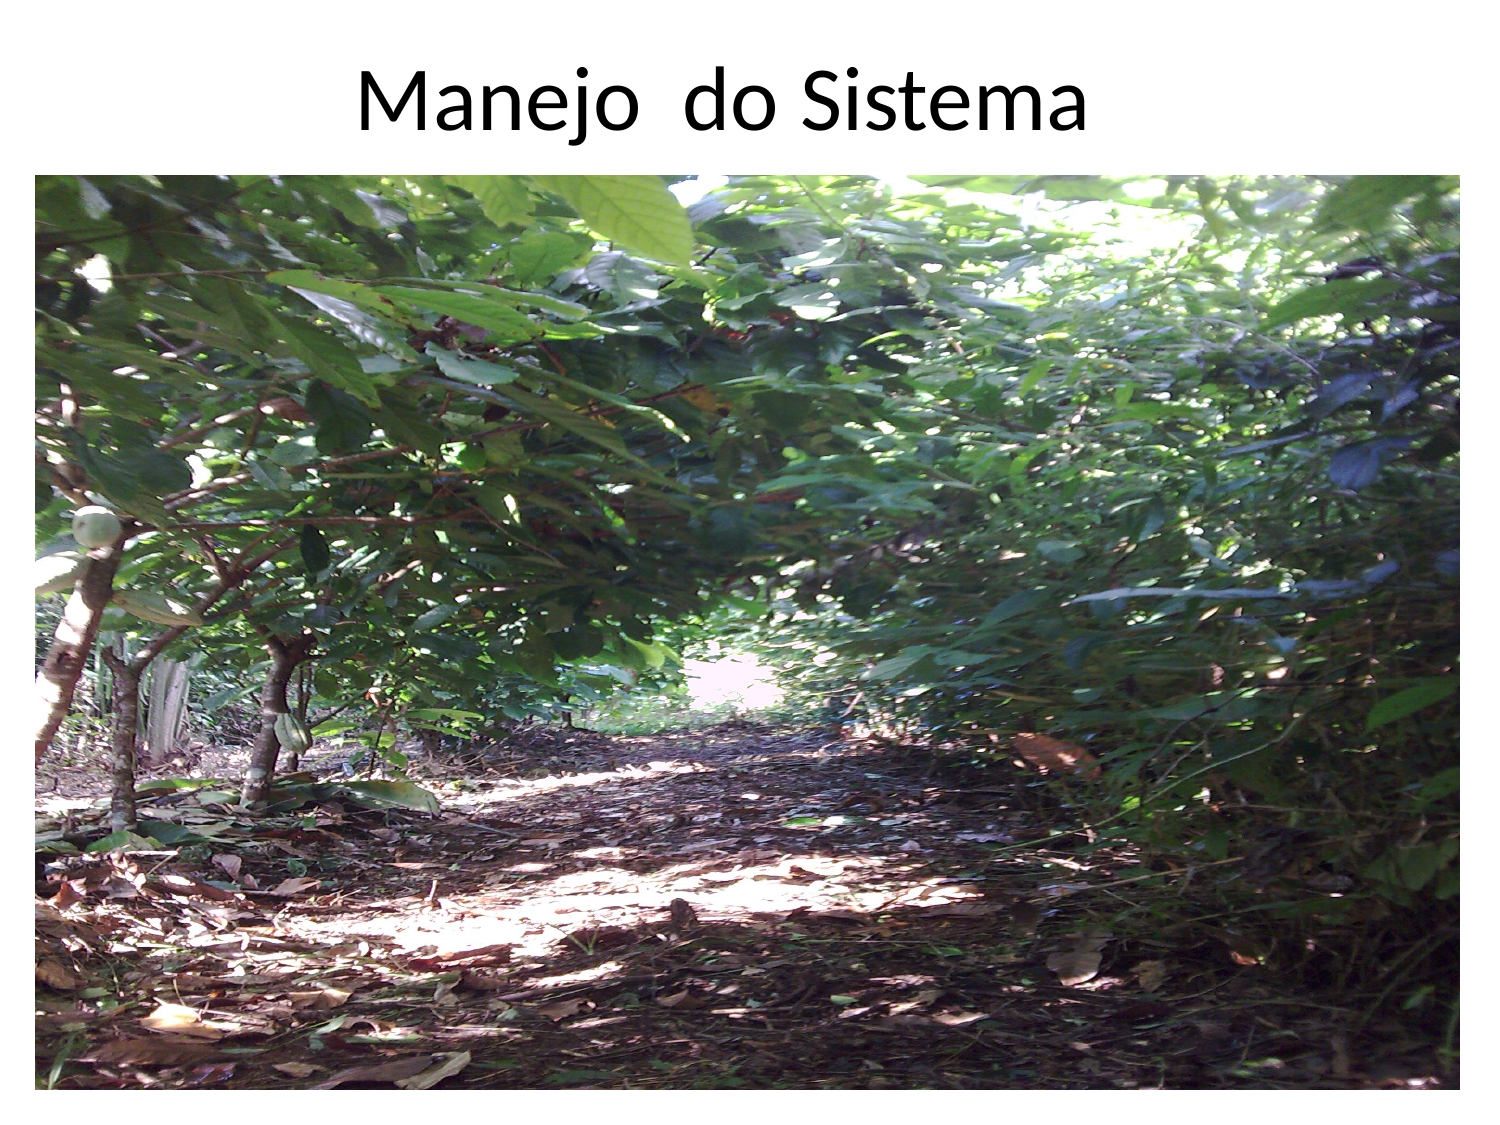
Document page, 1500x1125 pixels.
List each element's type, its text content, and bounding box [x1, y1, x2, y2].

title Manejo do Sistema [58, 0, 1409, 173]
picture [34, 175, 1460, 1091]
